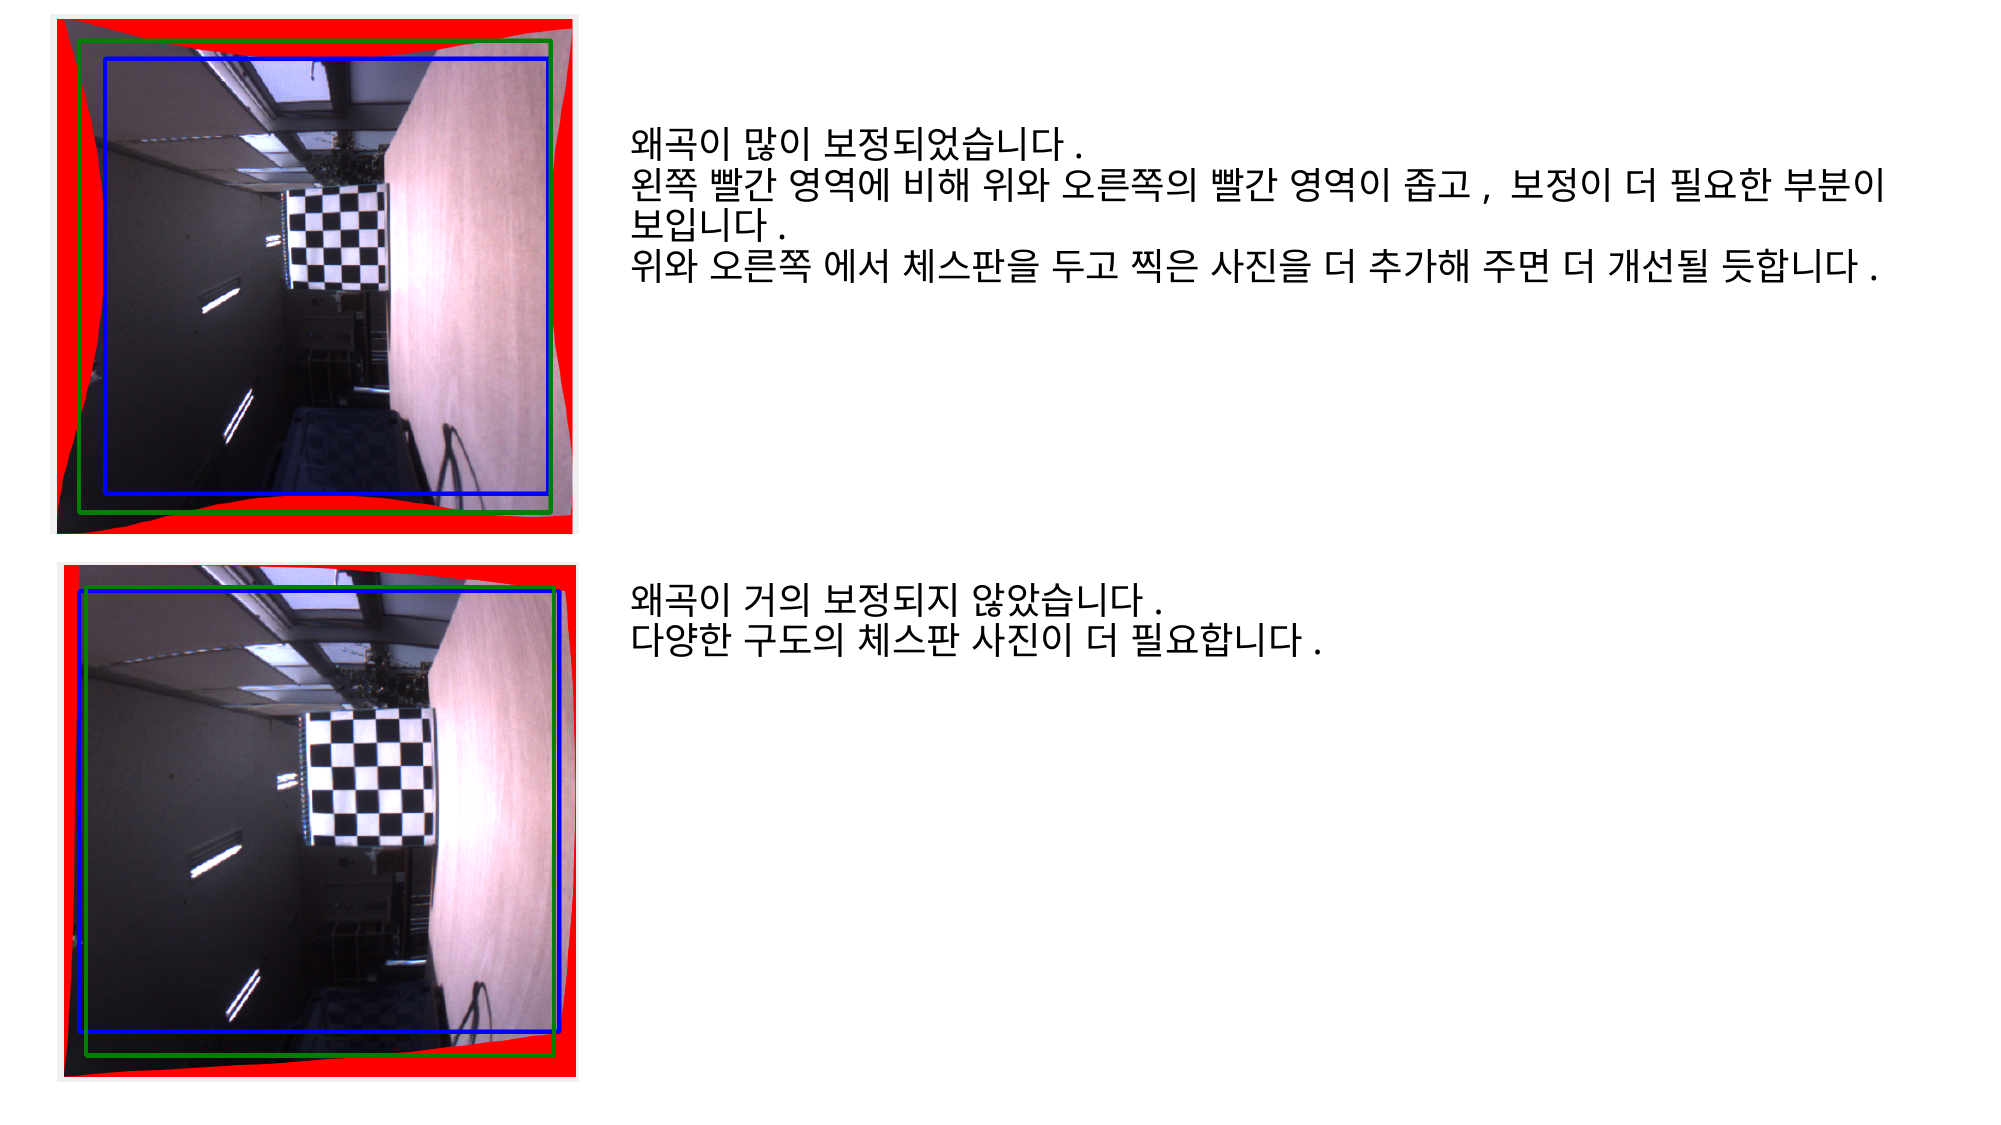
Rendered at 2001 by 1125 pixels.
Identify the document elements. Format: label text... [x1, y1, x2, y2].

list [50, 14, 579, 534]
picture [57, 562, 579, 1082]
text_box 왜곡이 거의 보정되지 않았습니다. 다양한 구도의 체스판 사진이 더 필요합니다. [615, 574, 1561, 671]
title 왜곡이 많이 보정되었습니다. 왼쪽 빨간 영역에 비해 위와 오른쪽의 빨간 영역이 좁고, 보정이 더 필요한 부분이 보입니다. 위와 오른쪽 에서 체스판을 두고 찍은 사진을 더 추가해 주면 더 개선될 듯합니다. [615, 25, 1933, 390]
